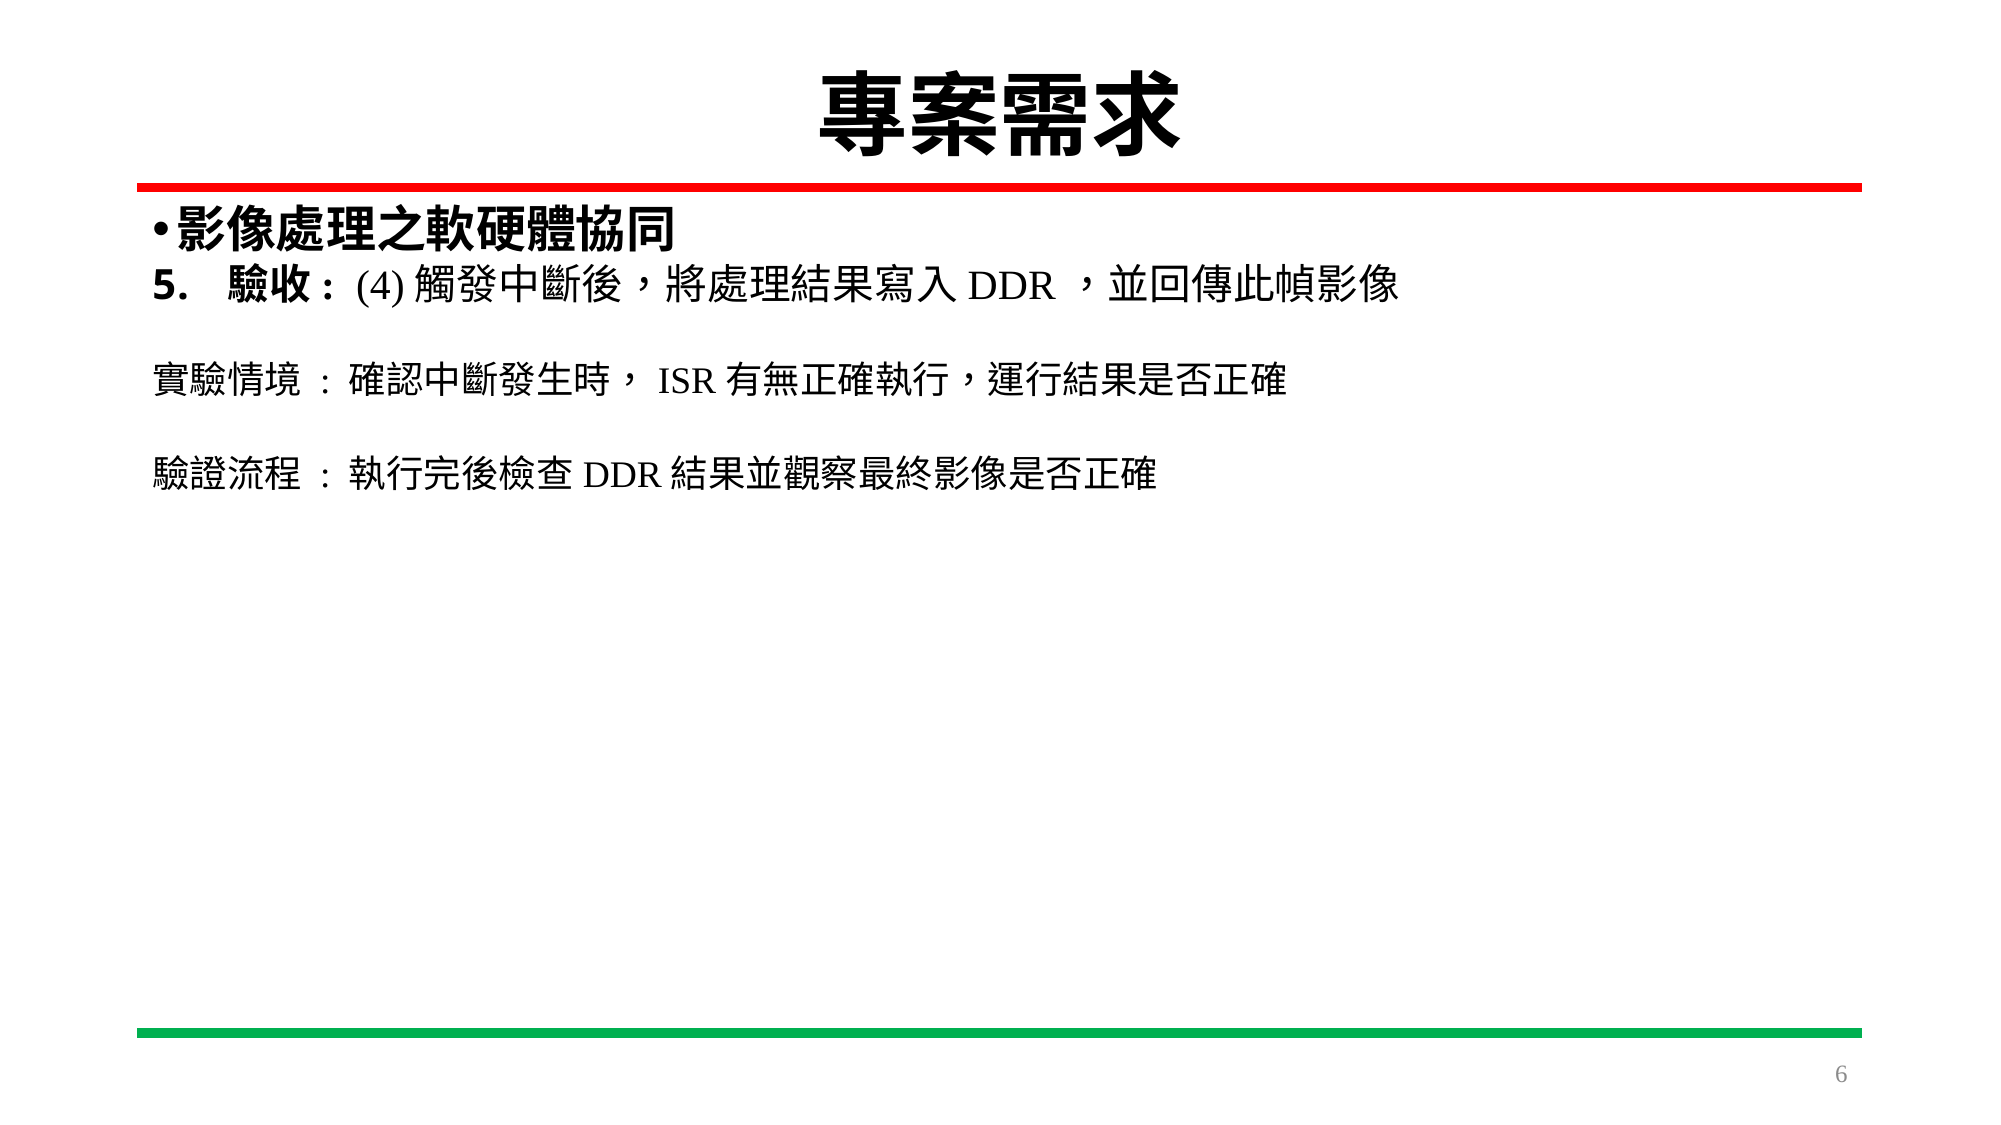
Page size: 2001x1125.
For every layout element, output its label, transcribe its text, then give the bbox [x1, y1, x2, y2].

title 專案需求 [137, 59, 1863, 178]
slide_number 6 [1412, 1042, 1863, 1103]
text_box 驗收: (4)觸發中斷後，將處理結果寫入DDR，並回傳此幀影像 實驗情境 : 確認中斷發生時，ISR有無正確執行，運行結果是否正確 驗證流程 : 執行完後檢查DDR結果並觀察最終影像是否正確 [137, 255, 1910, 1024]
list 影像處理之軟硬體協同 [137, 197, 713, 255]
